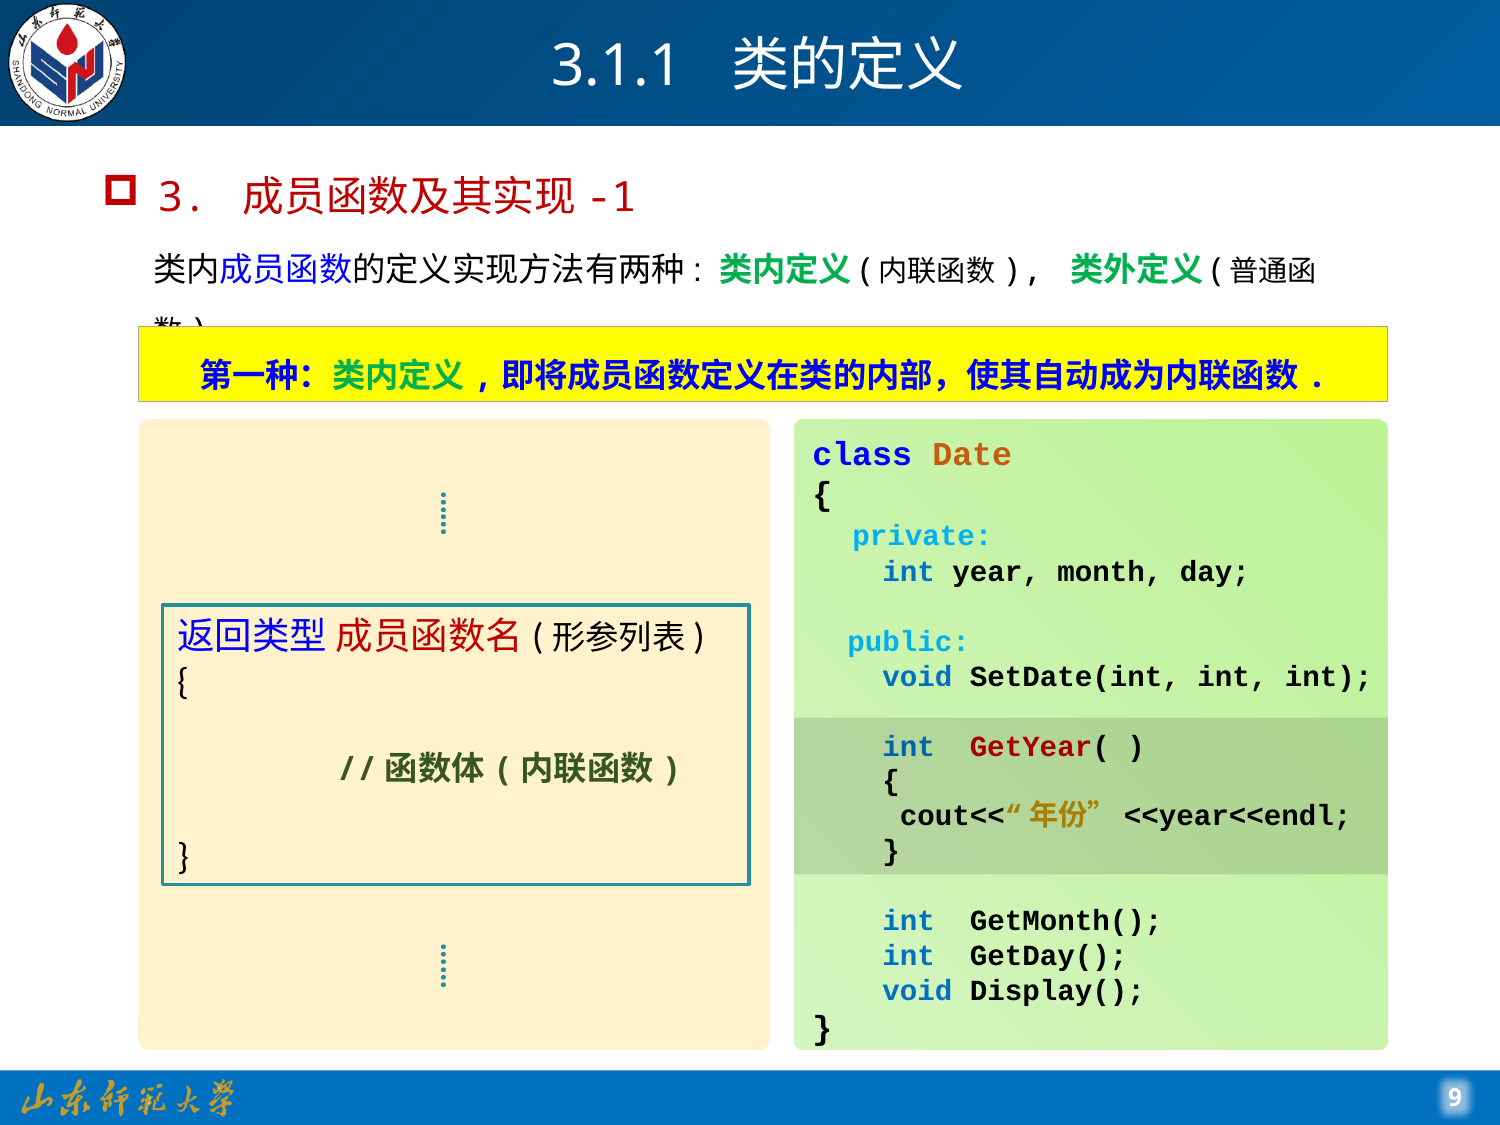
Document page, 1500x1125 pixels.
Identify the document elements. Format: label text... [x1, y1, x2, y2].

text_box 3. 成员函数及其实现-1 [87, 162, 1260, 228]
text_box [793, 418, 1388, 716]
text_box class Date { private: int year, month, day; public: void SetDate(int, int, int); int GetYear( ) { cout<<“年份”<<year<<endl; } int GetMonth(); int GetDay(); void Display(); } [797, 424, 1446, 1054]
text_box 第一种：类内定义,即将成员函数定义在类的内部，使其自动成为内联函数. [138, 326, 1388, 402]
text_box [137, 418, 772, 1051]
title 3.1.1 类的定义 [127, 0, 1388, 133]
text_box …… [426, 476, 487, 552]
text_box 类内成员函数的定义实现方法有两种: 类内定义(内联函数), 类外定义(普通函数). [138, 221, 1395, 356]
text_box …… [426, 929, 487, 1004]
text_box [793, 876, 797, 1049]
picture [0, 0, 127, 130]
text_box [793, 716, 1389, 876]
text_box 返回类型 成员函数名(形参列表) { //函数体(内联函数) } [162, 604, 749, 885]
